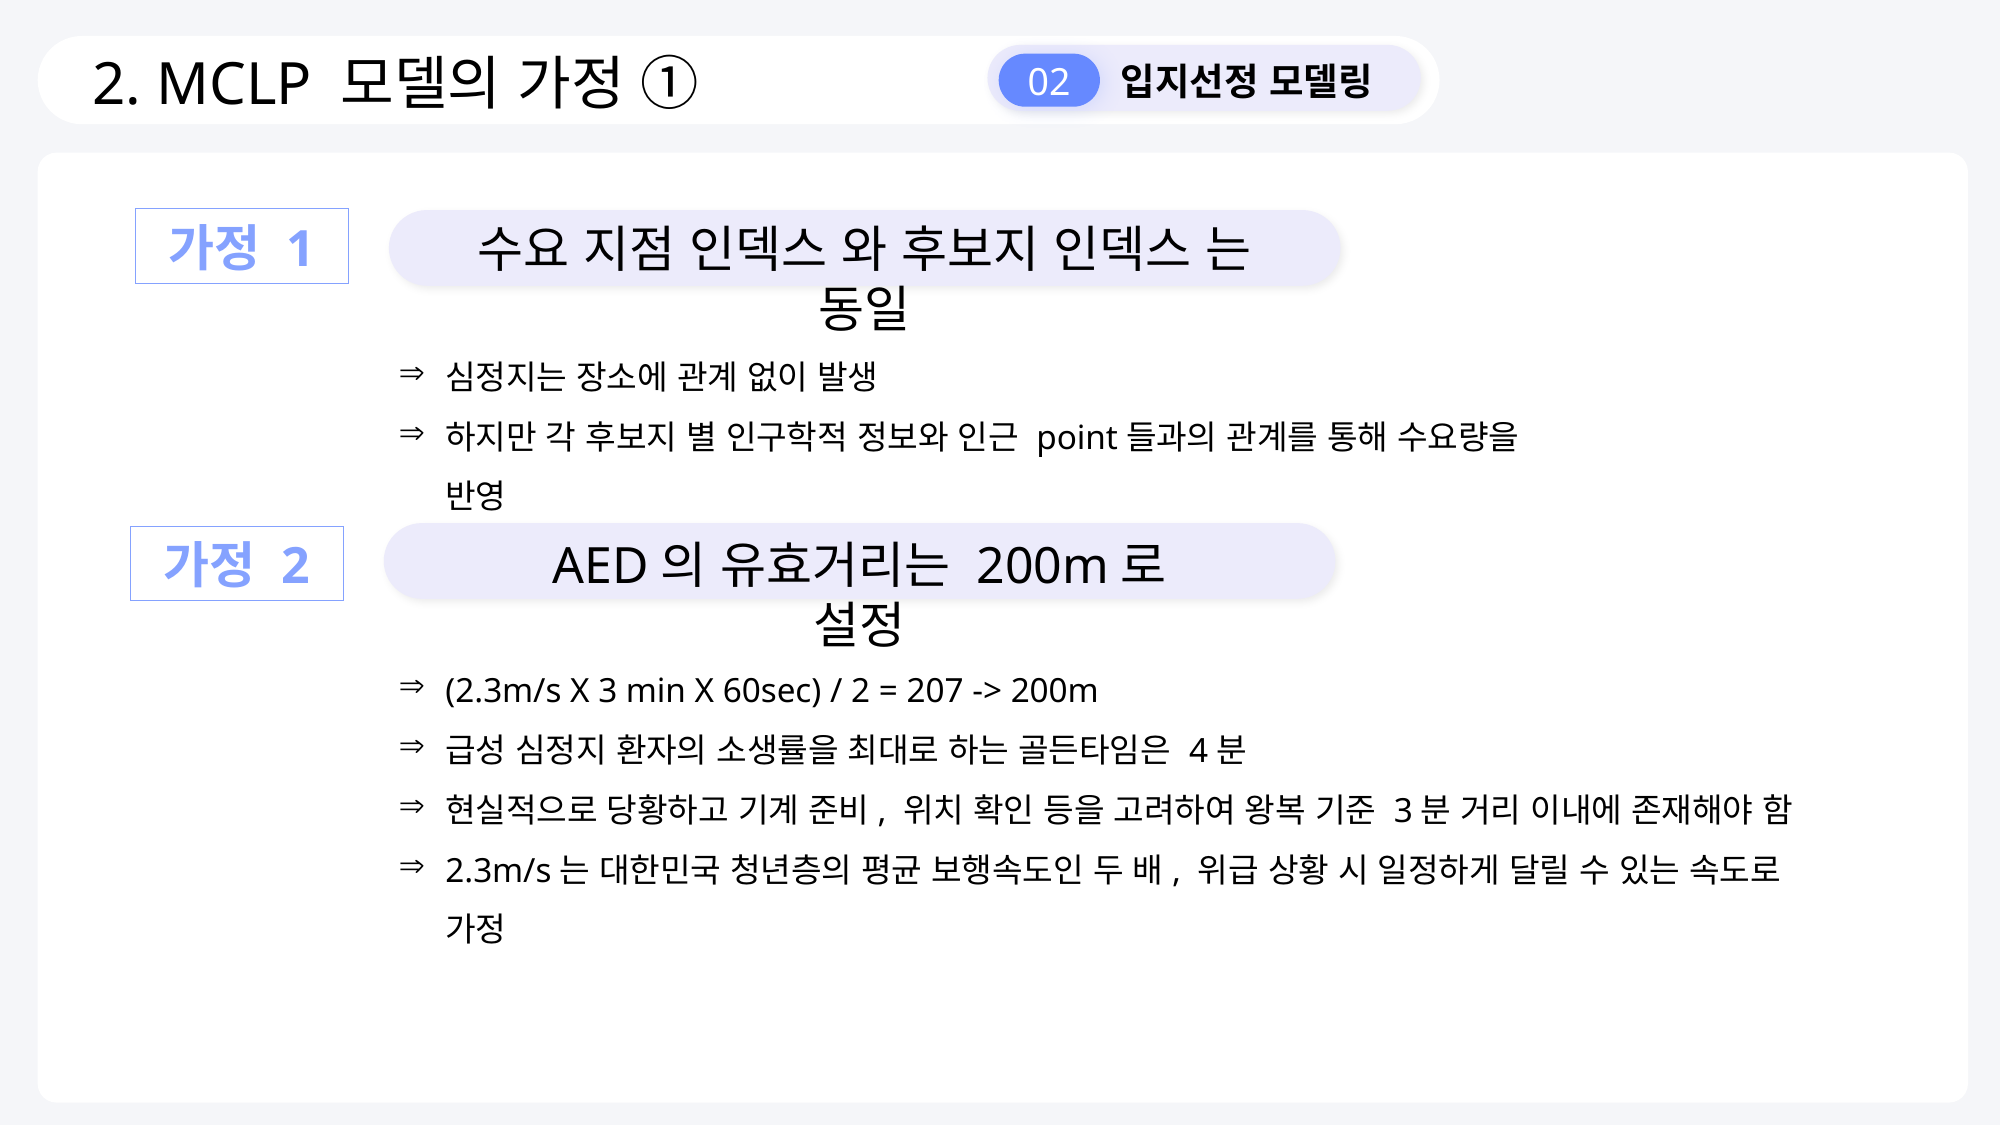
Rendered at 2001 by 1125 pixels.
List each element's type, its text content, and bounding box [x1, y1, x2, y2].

text_box 심정지는 장소에 관계 없이 발생 하지만 각 후보지 별 인구학적 정보와 인근 point들과의 관계를 통해 수요량을 반영 [383, 328, 1552, 523]
text_box 02 [1012, 50, 1076, 110]
text_box (2.3m/s X 3 min X 60sec) / 2 = 207 -> 200m 급성 심정지 환자의 소생률을 최대로 하는 골든타임은 4분 현실적으로 당황하고 기계 준비, 위치 확인 등을 고려하여 왕복 기준 3분 거리 이내에 존재해야 함 2.3m/s는 대한민국 청년층의 평균 보행속도인 두 배, 위급 상황 시 일정하게 달릴 수 있는 속도로 가정 [383, 601, 1828, 1016]
text_box 입지선정 모델링 [1076, 50, 1388, 110]
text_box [135, 208, 1341, 286]
text_box 2. MCLP 모델의 가정 ① [77, 38, 945, 124]
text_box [130, 523, 1336, 602]
